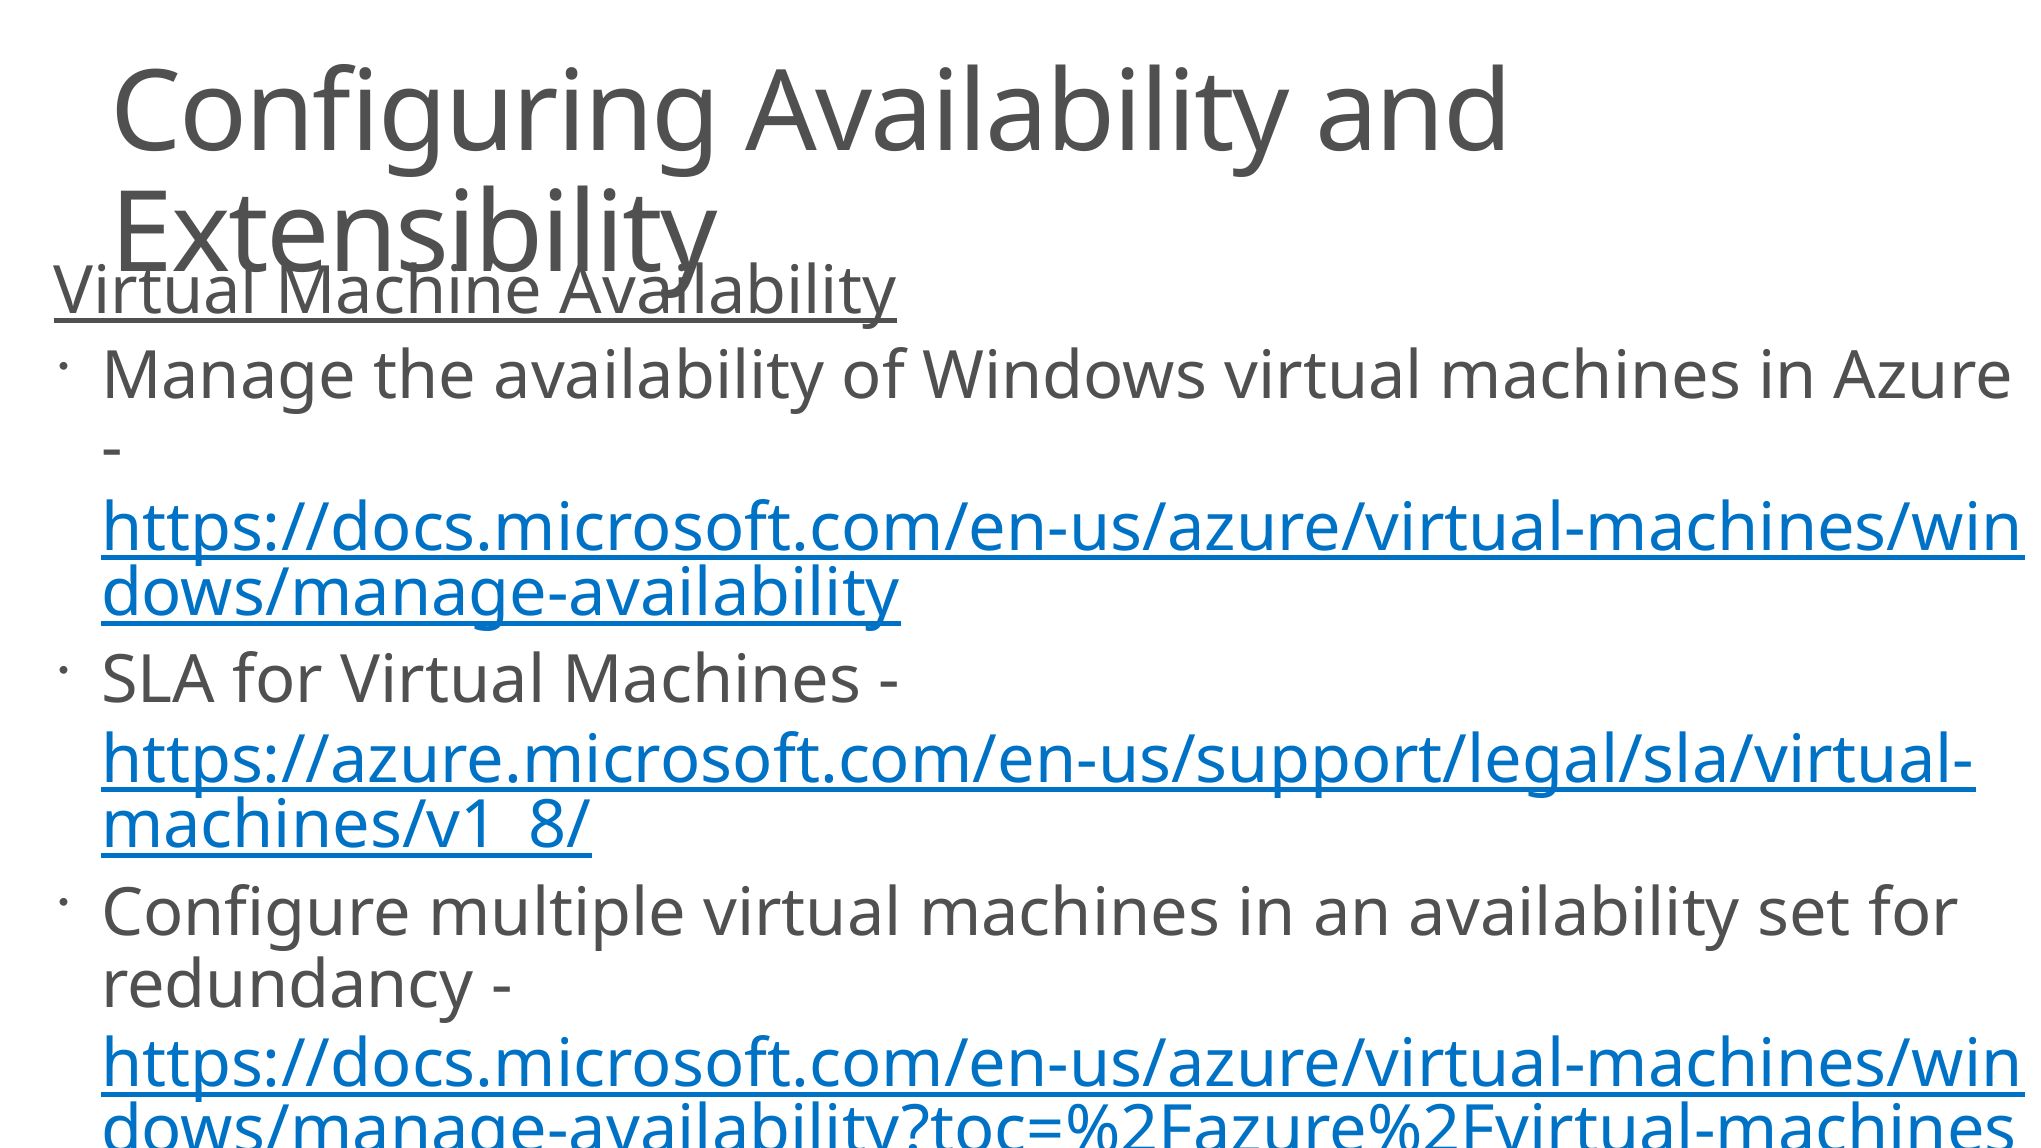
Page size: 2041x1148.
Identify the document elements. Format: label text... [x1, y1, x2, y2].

title Configuring Availability and Extensibility [86, 38, 1953, 165]
list Virtual Machine Availability Manage the availability of Windows virtual machines in Azure - https://docs.microsoft.com/en-us/azure/virtual-machines/windows/manage-availability SLA for Virtual Machines - https://azure.microsoft.com/en-us/support/legal/sla/virtual-machines/v1_8/ Configure multiple virtual machines in an availability set for redundancy - https://docs.microsoft.com/en-us/azure/virtual-machines/windows/manage-availability?toc=%2Fazure%2Fvirtual-machines%2Fwindows%2Ftoc.json#configure-multiple-virtual-machines-in-an-availability-set-for-redundancy [23, 231, 2041, 1148]
